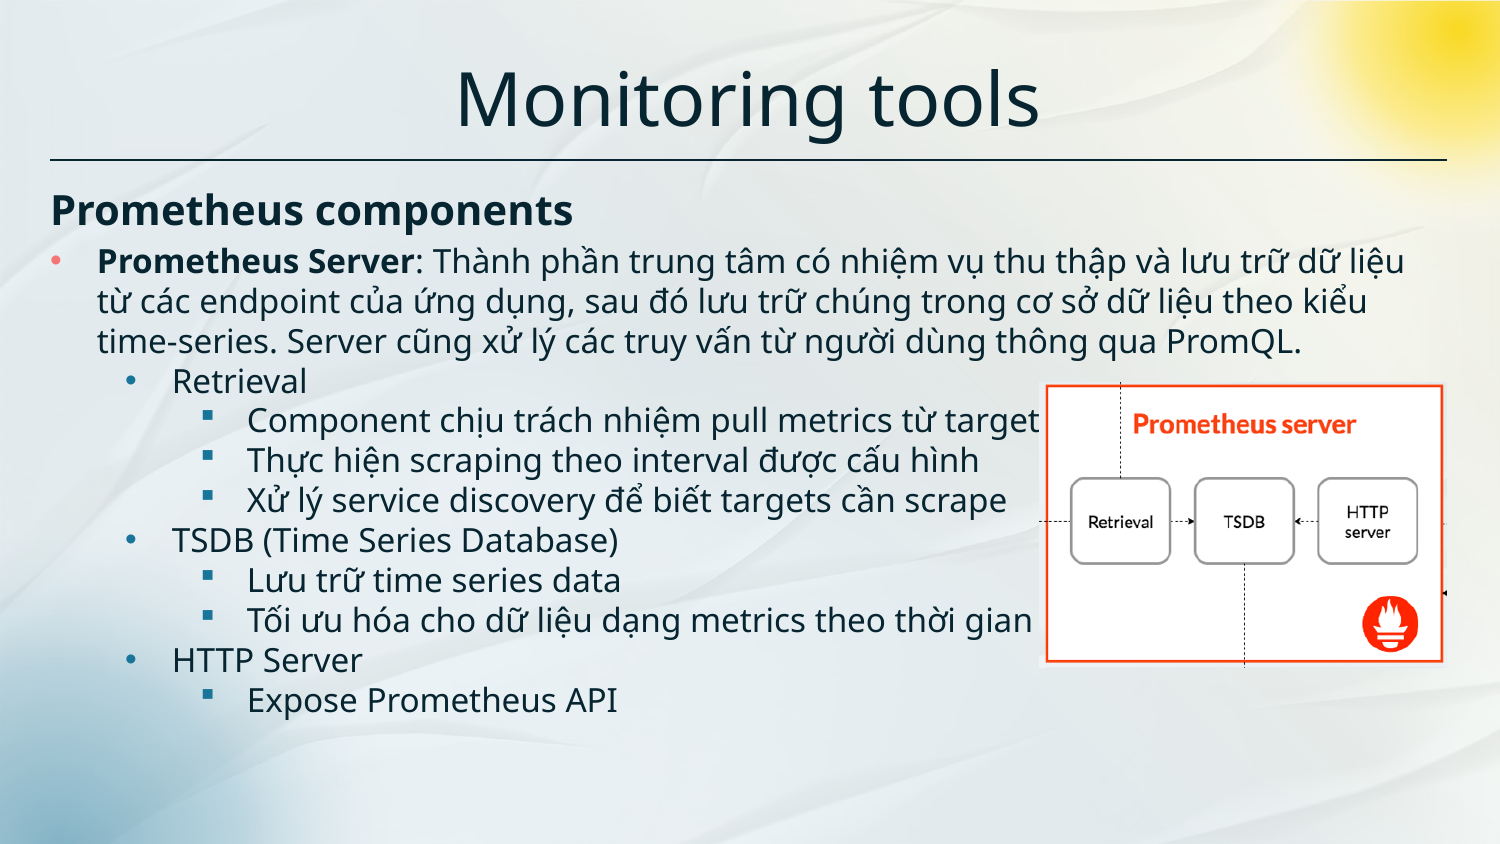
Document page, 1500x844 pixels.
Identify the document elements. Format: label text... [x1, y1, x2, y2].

text_box Prometheus Server: Thành phần trung tâm có nhiệm vụ thu thập và lưu trữ dữ liệu từ các endpoint của ứng dụng, sau đó lưu trữ chúng trong cơ sở dữ liệu theo kiểu time-series. Server cũng xử lý các truy vấn từ người dùng thông qua PromQL. Retrieval Component chịu trách nhiệm pull metrics từ targets Thực hiện scraping theo interval được cấu hình Xử lý service discovery để biết targets cần scrape TSDB (Time Series Database) Lưu trữ time series data Tối ưu hóa cho dữ liệu dạng metrics theo thời gian HTTP Server Expose Prometheus API [50, 240, 1447, 749]
picture [1038, 382, 1447, 668]
text_box Prometheus components [50, 183, 681, 240]
text_box Monitoring tools [50, 51, 1447, 159]
